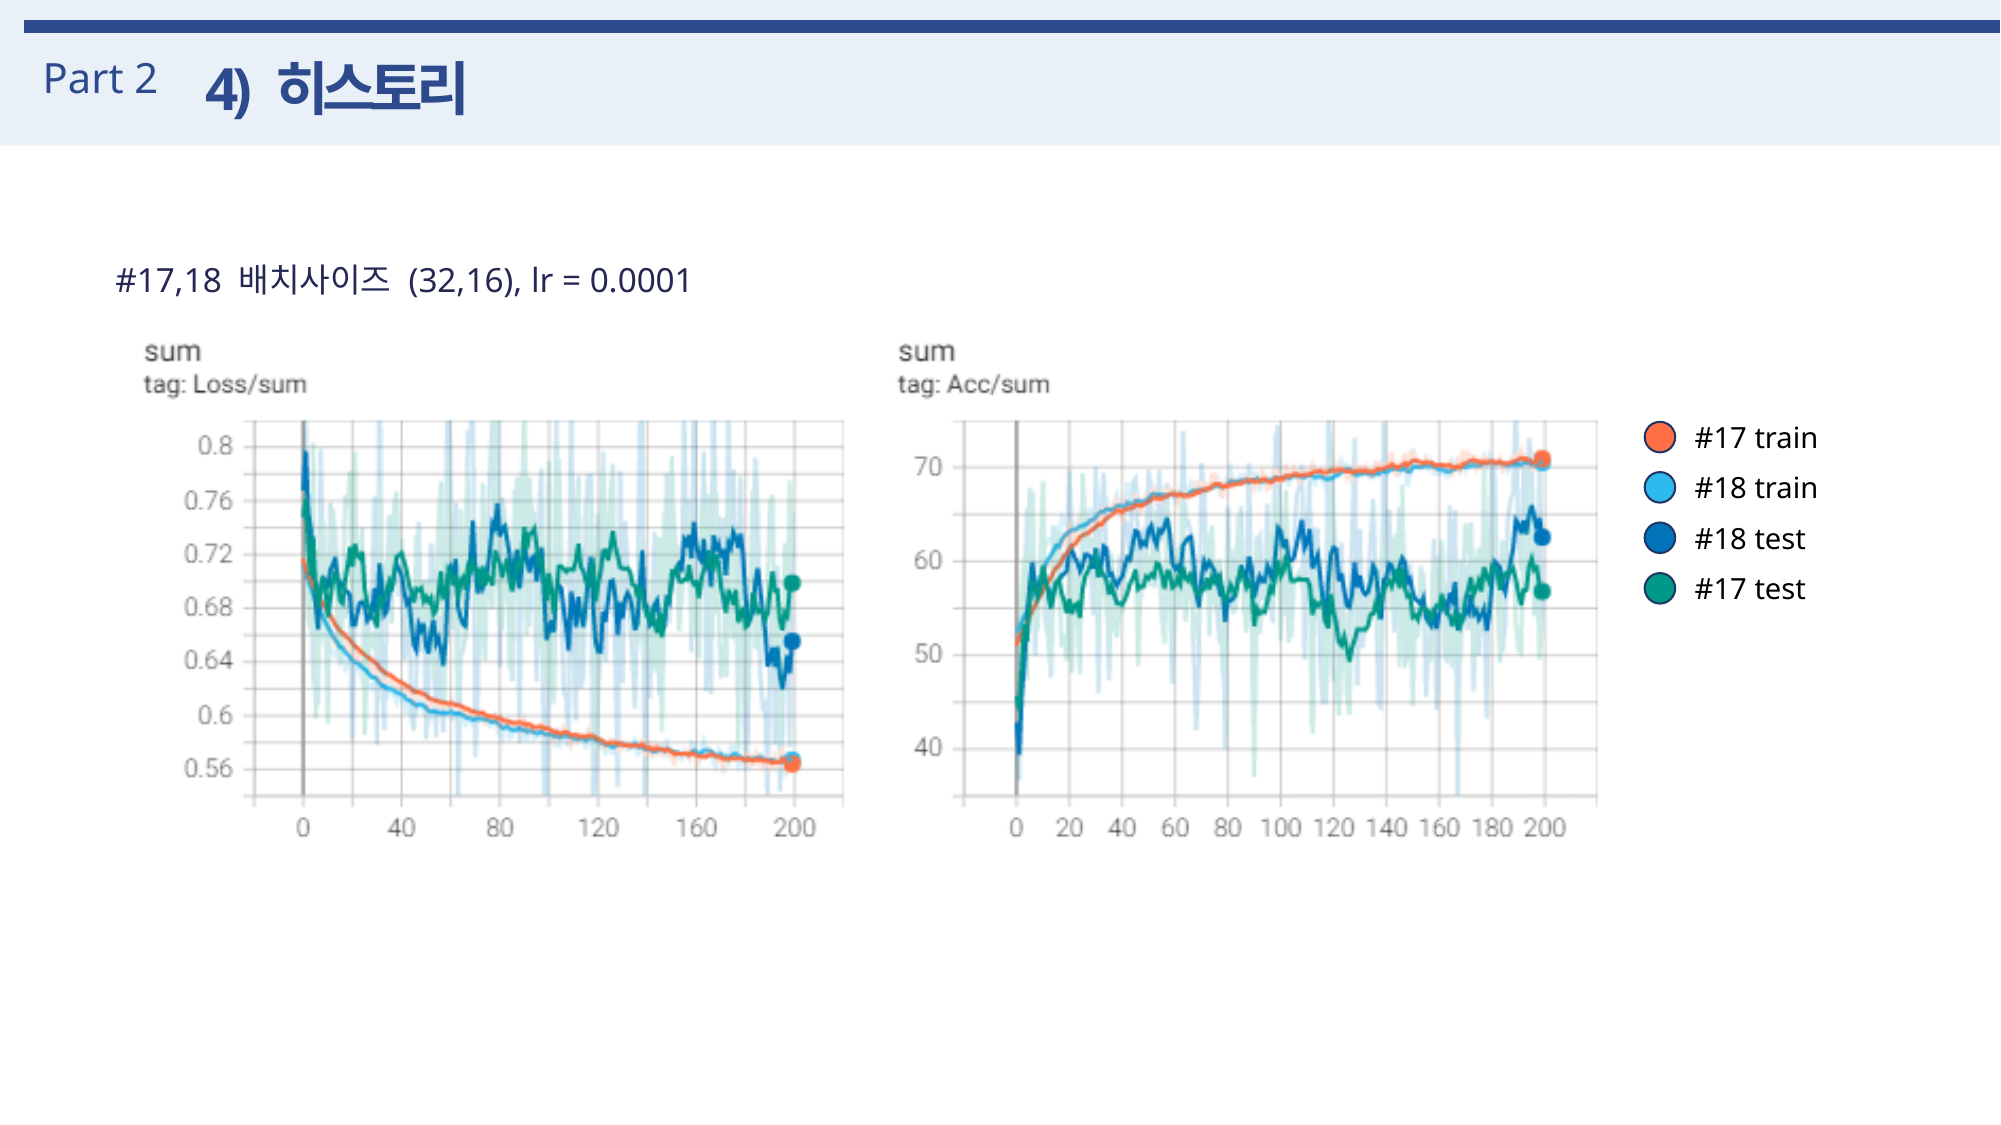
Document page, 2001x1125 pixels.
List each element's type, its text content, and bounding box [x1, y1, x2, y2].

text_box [1644, 462, 1864, 513]
text_box #17,18 배치사이즈 (32,16), lr = 0.0001 [100, 251, 975, 307]
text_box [1644, 411, 1864, 462]
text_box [1644, 513, 1864, 563]
text_box [0, 0, 2000, 146]
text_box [1644, 563, 1864, 614]
picture [888, 336, 1611, 852]
picture [136, 336, 855, 852]
text_box Part 2 [27, 44, 174, 110]
text_box 4) 히스토리 [190, 44, 637, 130]
